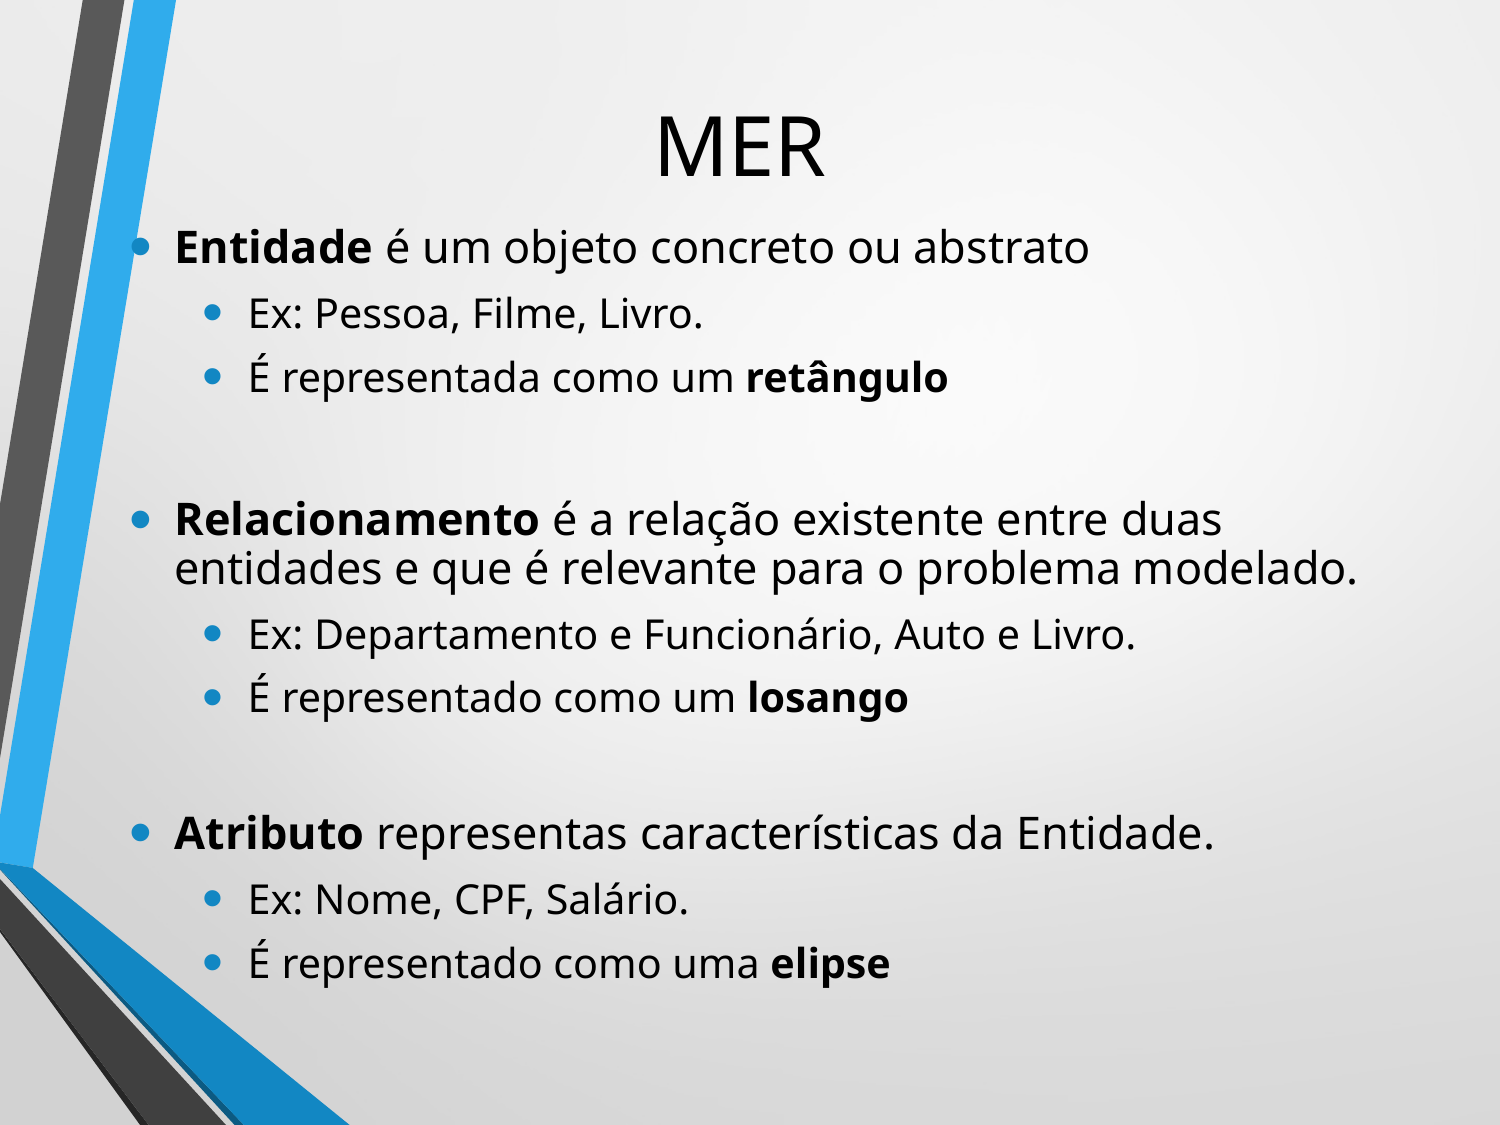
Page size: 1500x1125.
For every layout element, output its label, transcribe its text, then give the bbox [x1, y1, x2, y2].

title MER [64, 31, 1415, 256]
list Entidade é um objeto concreto ou abstrato Ex: Pessoa, Filme, Livro. É representada como um retângulo Relacionamento é a relação existente entre duas entidades e que é relevante para o problema modelado. Ex: Departamento e Funcionário, Auto e Livro. É representado como um losango Atributo representas características da Entidade. Ex: Nome, CPF, Salário. É representado como uma elipse [41, 213, 1392, 999]
